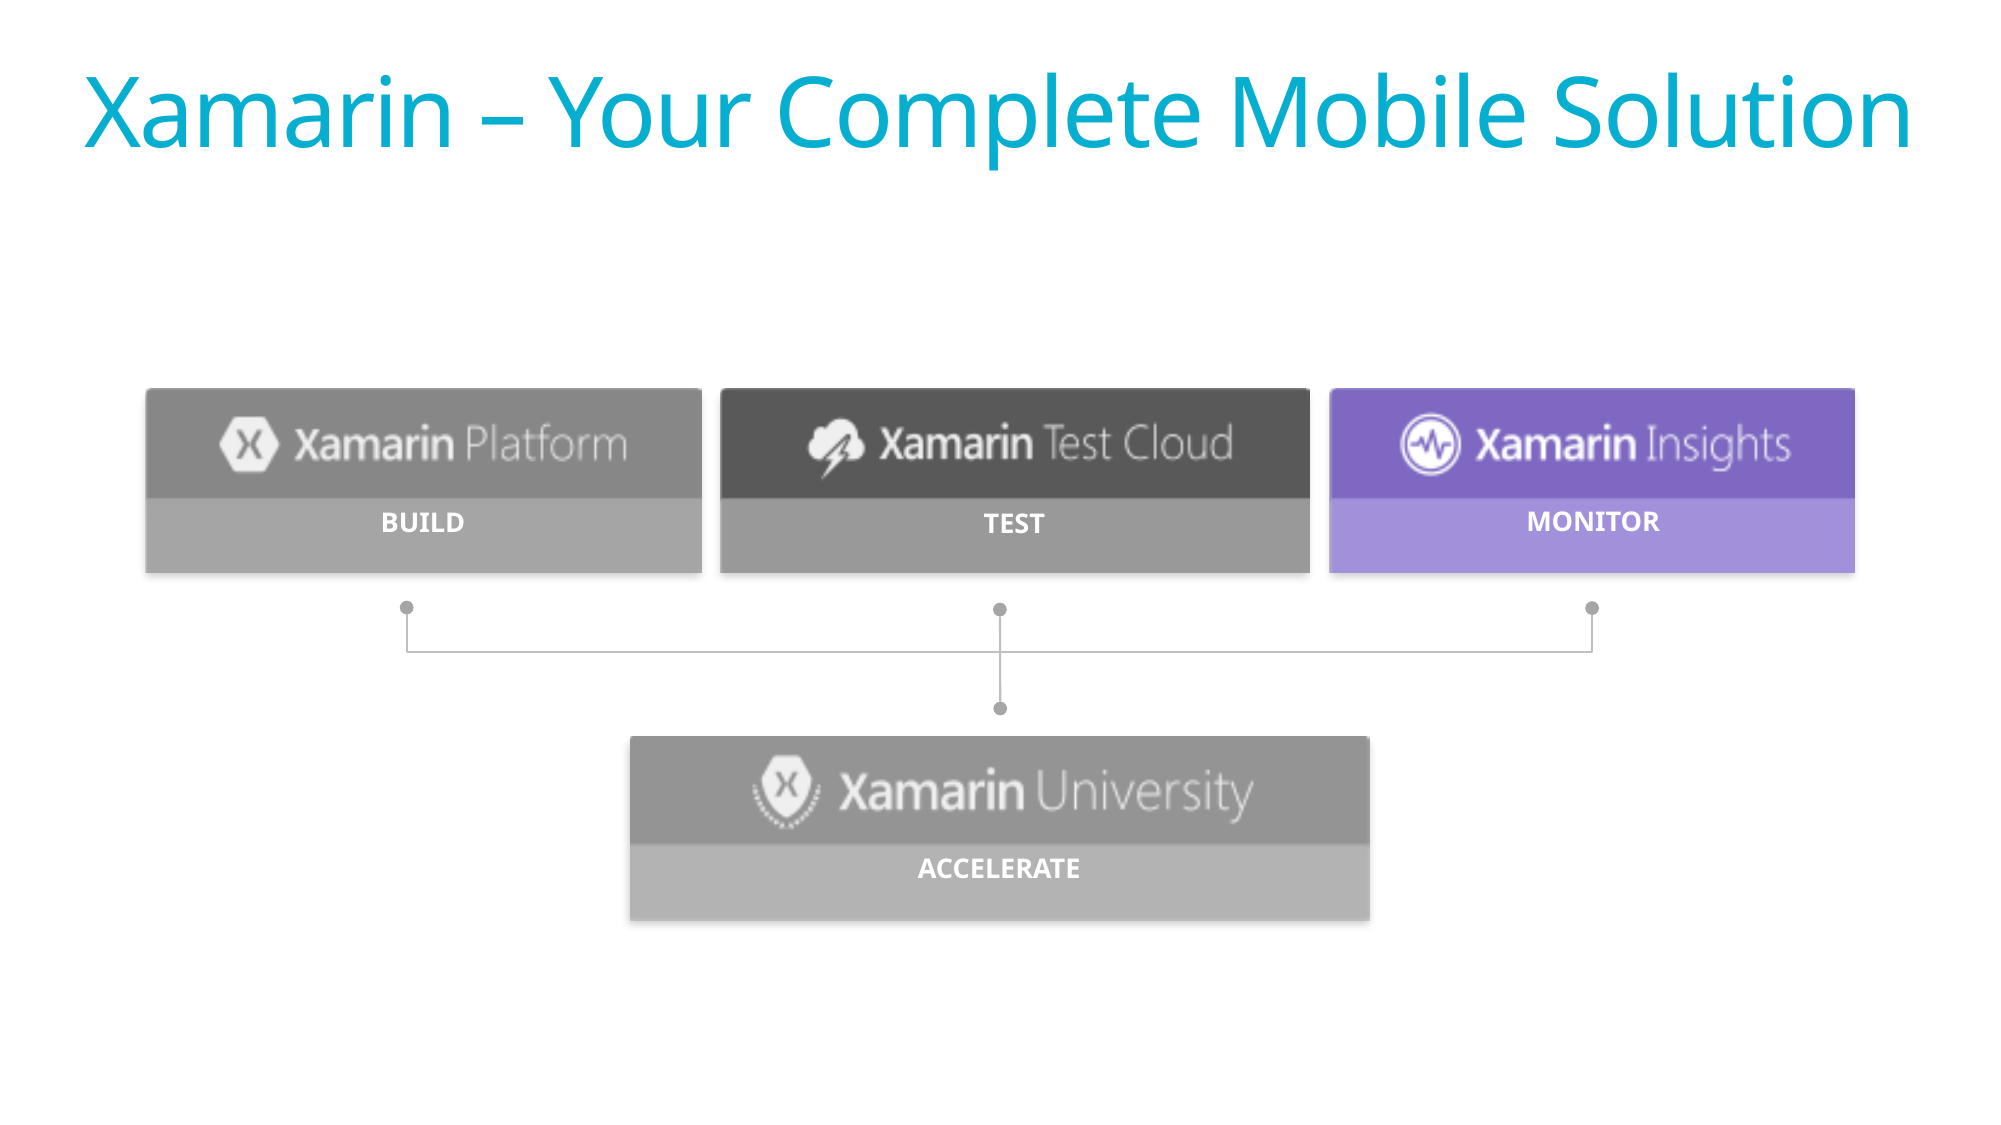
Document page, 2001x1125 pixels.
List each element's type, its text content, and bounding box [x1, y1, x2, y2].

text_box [1328, 388, 1855, 574]
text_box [720, 388, 1310, 576]
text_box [399, 600, 1600, 716]
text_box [629, 736, 1371, 922]
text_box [145, 388, 702, 575]
title Xamarin – Your Complete Mobile Solution [43, 47, 1957, 196]
